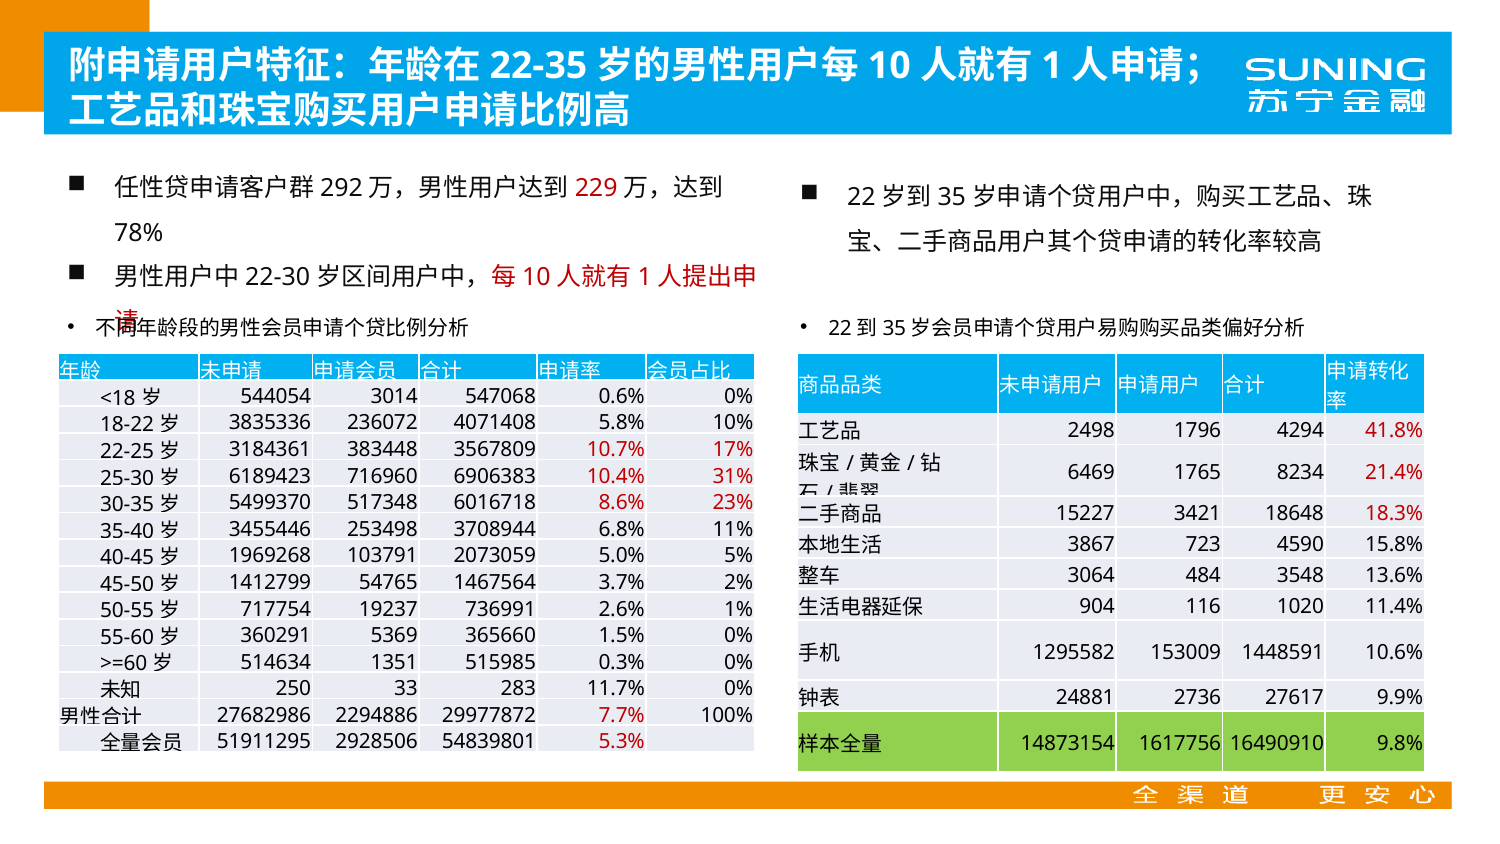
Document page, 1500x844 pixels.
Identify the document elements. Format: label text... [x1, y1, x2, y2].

table_cell 100% [647, 699, 754, 724]
table_header 申请会员 [313, 354, 418, 379]
table_cell 19237 [313, 593, 418, 618]
text_box 22到35岁会员申请个贷用户易购购买品类偏好分析 [785, 294, 1329, 347]
table_cell [647, 726, 754, 751]
table_cell 50-55岁 [59, 593, 198, 618]
table_cell 1351 [313, 646, 418, 671]
table_cell 3184361 [200, 434, 312, 459]
table_cell 2294886 [313, 699, 418, 724]
table_cell 18.3% [1326, 497, 1424, 526]
table_cell 3014 [313, 381, 418, 405]
table_cell 383448 [313, 434, 418, 459]
table_cell 3.7% [538, 567, 645, 591]
table_cell 1295582 [999, 621, 1115, 679]
table_cell 10% [647, 407, 754, 432]
table_cell 4590 [1223, 528, 1324, 557]
table_cell 904 [999, 590, 1115, 619]
table_cell 360291 [200, 620, 312, 645]
table_cell 45-50岁 [59, 567, 198, 591]
table_cell 31% [647, 460, 754, 485]
table_header 年龄 [59, 354, 198, 379]
table_cell 55-60岁 [59, 620, 198, 645]
table_cell 10.6% [1326, 621, 1424, 679]
table_cell 本地生活 [798, 528, 997, 557]
text_box 附申请用户特征：年龄在22-35岁的男性用户每10人就有1人申请；工艺品和珠宝购买用户申请比例高 [51, 20, 1248, 151]
table_cell 1765 [1117, 445, 1222, 495]
table_header 合计 [1223, 354, 1324, 413]
table_cell 0% [647, 620, 754, 645]
table_cell 0% [647, 646, 754, 671]
table_header 会员占比 [647, 354, 754, 379]
table_cell 14873154 [999, 712, 1115, 771]
table_cell 未知 [59, 673, 198, 698]
table_cell 41.8% [1326, 414, 1424, 444]
table_cell >=60岁 [59, 646, 198, 671]
table_cell 103791 [313, 540, 418, 565]
table_cell 8234 [1223, 445, 1324, 495]
text_box 任性贷申请客户群292万，男性用户达到229万，达到78% 男性用户中22-30岁区间用户中，每10人就有1人提出申请 男性22岁-35岁用户占到所有申请用户的71% [52, 151, 786, 388]
table_header 未申请用户 [999, 354, 1115, 413]
table_cell 整车 [798, 559, 997, 588]
table_cell 2928506 [313, 726, 418, 751]
table_cell 钟表 [798, 681, 997, 710]
table_cell 544054 [200, 381, 312, 405]
table_cell 27682986 [200, 699, 312, 724]
table_cell 54839801 [420, 726, 536, 751]
table_cell 11.4% [1326, 590, 1424, 619]
table_cell 工艺品 [798, 414, 997, 444]
table_cell 736991 [420, 593, 536, 618]
table_cell 6.8% [538, 513, 645, 538]
table_cell 18-22岁 [59, 407, 198, 432]
table_cell 2736 [1117, 681, 1222, 710]
table_cell 8.6% [538, 487, 645, 512]
table_cell 6016718 [420, 487, 536, 512]
table_cell 1020 [1223, 590, 1324, 619]
table_cell 365660 [420, 620, 536, 645]
table_cell 0.3% [538, 646, 645, 671]
table_cell 1.5% [538, 620, 645, 645]
table_cell 5.8% [538, 407, 645, 432]
table_cell 514634 [200, 646, 312, 671]
table_cell 10.7% [538, 434, 645, 459]
table_cell 3548 [1223, 559, 1324, 588]
text_box 22岁到35岁申请个贷用户中，购买工艺品、珠宝、二手商品用户其个贷申请的转化率较高 [785, 158, 1400, 264]
table_cell 30-35岁 [59, 487, 198, 512]
table_cell 2.6% [538, 593, 645, 618]
table_cell 4071408 [420, 407, 536, 432]
table_cell 35-40岁 [59, 513, 198, 538]
table_cell 250 [200, 673, 312, 698]
table_cell 9.8% [1326, 712, 1424, 771]
table_cell 3455446 [200, 513, 312, 538]
table_cell 25-30岁 [59, 460, 198, 485]
table_cell 21.4% [1326, 445, 1424, 495]
table_cell 153009 [1117, 621, 1222, 679]
table_cell 3421 [1117, 497, 1222, 526]
table_cell 5.3% [538, 726, 645, 751]
table_cell 24881 [999, 681, 1115, 710]
table_cell 手机 [798, 621, 997, 679]
table_cell 样本全量 [798, 712, 997, 771]
table_cell 116 [1117, 590, 1222, 619]
table_cell 3064 [999, 559, 1115, 588]
table_cell 1796 [1117, 414, 1222, 444]
table_cell 723 [1117, 528, 1222, 557]
table_cell 716960 [313, 460, 418, 485]
table_cell 6469 [999, 445, 1115, 495]
table_cell 1617756 [1117, 712, 1222, 771]
table_cell 7.7% [538, 699, 645, 724]
table_header 未申请 [200, 354, 312, 379]
table_cell 2498 [999, 414, 1115, 444]
table_cell 33 [313, 673, 418, 698]
table_cell 283 [420, 673, 536, 698]
table_cell 4294 [1223, 414, 1324, 444]
table_cell <18岁 [59, 381, 198, 405]
table_cell 17% [647, 434, 754, 459]
table_cell 253498 [313, 513, 418, 538]
table_header 申请率 [538, 354, 645, 379]
table_cell 13.6% [1326, 559, 1424, 588]
table_cell 1448591 [1223, 621, 1324, 679]
table_cell 51911295 [200, 726, 312, 751]
table_cell 5499370 [200, 487, 312, 512]
table_cell 3835336 [200, 407, 312, 432]
table_cell 515985 [420, 646, 536, 671]
table_cell 9.9% [1326, 681, 1424, 710]
table_cell 5369 [313, 620, 418, 645]
table_cell 22-25岁 [59, 434, 198, 459]
table_cell 11.7% [538, 673, 645, 698]
table_cell 547068 [420, 381, 536, 405]
table_cell 18648 [1223, 497, 1324, 526]
table_cell 15227 [999, 497, 1115, 526]
text_box 不同年龄段的男性会员申请个贷比例分析 [52, 294, 596, 347]
table_cell 236072 [313, 407, 418, 432]
table_cell 27617 [1223, 681, 1324, 710]
table_cell 二手商品 [798, 497, 997, 526]
table_cell 23% [647, 487, 754, 512]
table_cell 15.8% [1326, 528, 1424, 557]
table_header 申请转化率 [1326, 354, 1424, 413]
table_cell 2073059 [420, 540, 536, 565]
table_cell 1412799 [200, 567, 312, 591]
table_cell 0% [647, 673, 754, 698]
table_cell 0% [647, 381, 754, 405]
table_cell 11% [647, 513, 754, 538]
table_cell 2% [647, 567, 754, 591]
table_cell 1% [647, 593, 754, 618]
table_cell 6189423 [200, 460, 312, 485]
table_cell 40-45岁 [59, 540, 198, 565]
table_cell 16490910 [1223, 712, 1324, 771]
table_cell 6906383 [420, 460, 536, 485]
table_header 商品品类 [798, 354, 997, 413]
table_cell 1969268 [200, 540, 312, 565]
table_cell 1467564 [420, 567, 536, 591]
table_cell 男性合计 [59, 699, 198, 724]
table_cell 517348 [313, 487, 418, 512]
table_header 申请用户 [1117, 354, 1222, 413]
table_header 合计 [420, 354, 536, 379]
table_cell 3867 [999, 528, 1115, 557]
table_cell 3708944 [420, 513, 536, 538]
table_cell 生活电器延保 [798, 590, 997, 619]
table_cell 29977872 [420, 699, 536, 724]
table_cell 全量会员 [59, 726, 198, 751]
table_cell 10.4% [538, 460, 645, 485]
table_cell 484 [1117, 559, 1222, 588]
table_cell 5.0% [538, 540, 645, 565]
picture [0, 0, 1500, 844]
table_cell 717754 [200, 593, 312, 618]
table_cell 0.6% [538, 381, 645, 405]
table_cell 5% [647, 540, 754, 565]
table_cell 54765 [313, 567, 418, 591]
table_cell 珠宝/黄金/钻石/翡翠 [798, 445, 997, 495]
table_cell 3567809 [420, 434, 536, 459]
